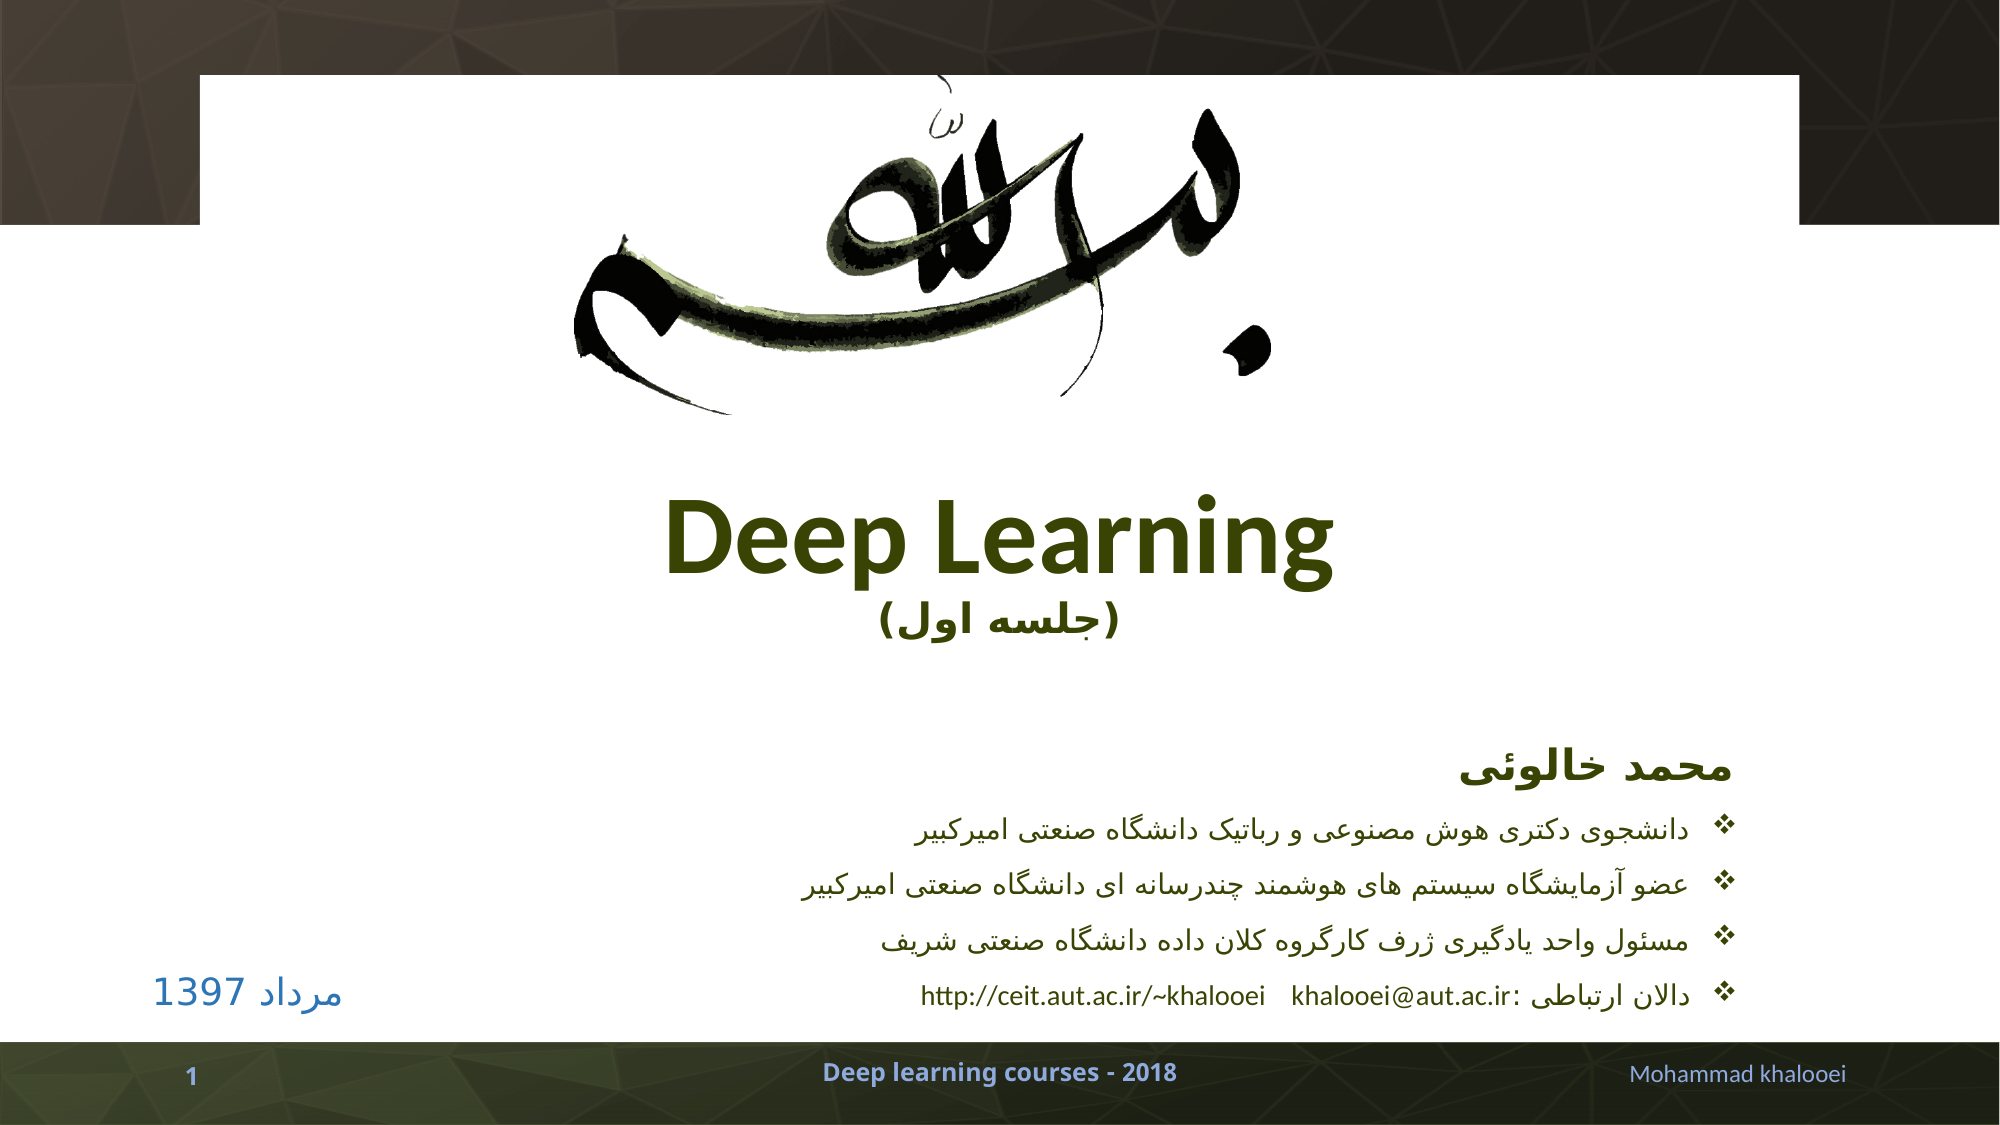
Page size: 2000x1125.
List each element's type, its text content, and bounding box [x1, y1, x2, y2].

picture [574, 74, 1271, 415]
footer Deep learning courses - 2018 [662, 1042, 1338, 1103]
slide_number Mohammad khalooei [1412, 1042, 1862, 1103]
subtitle محمد خالوئی دانشجوی دکتری هوش مصنوعی و رباتیک دانشگاه صنعتی امیرکبیر عضو آزمایشگاه سیستم های هوشمند چندرسانه ای دانشگاه صنعتی امیرکبیر مسئول واحد یادگیری ژرف کارگروه کلان داده دانشگاه صنعتی شریف دالان ارتباطی :http://ceit.aut.ac.ir/~khalooei khalooei@aut.ac.ir [249, 725, 1750, 1022]
text_box مرداد 1397 [137, 955, 363, 1021]
title Deep Learning (جلسه اول) [199, 75, 1800, 650]
slide_number 1 [137, 1046, 588, 1107]
